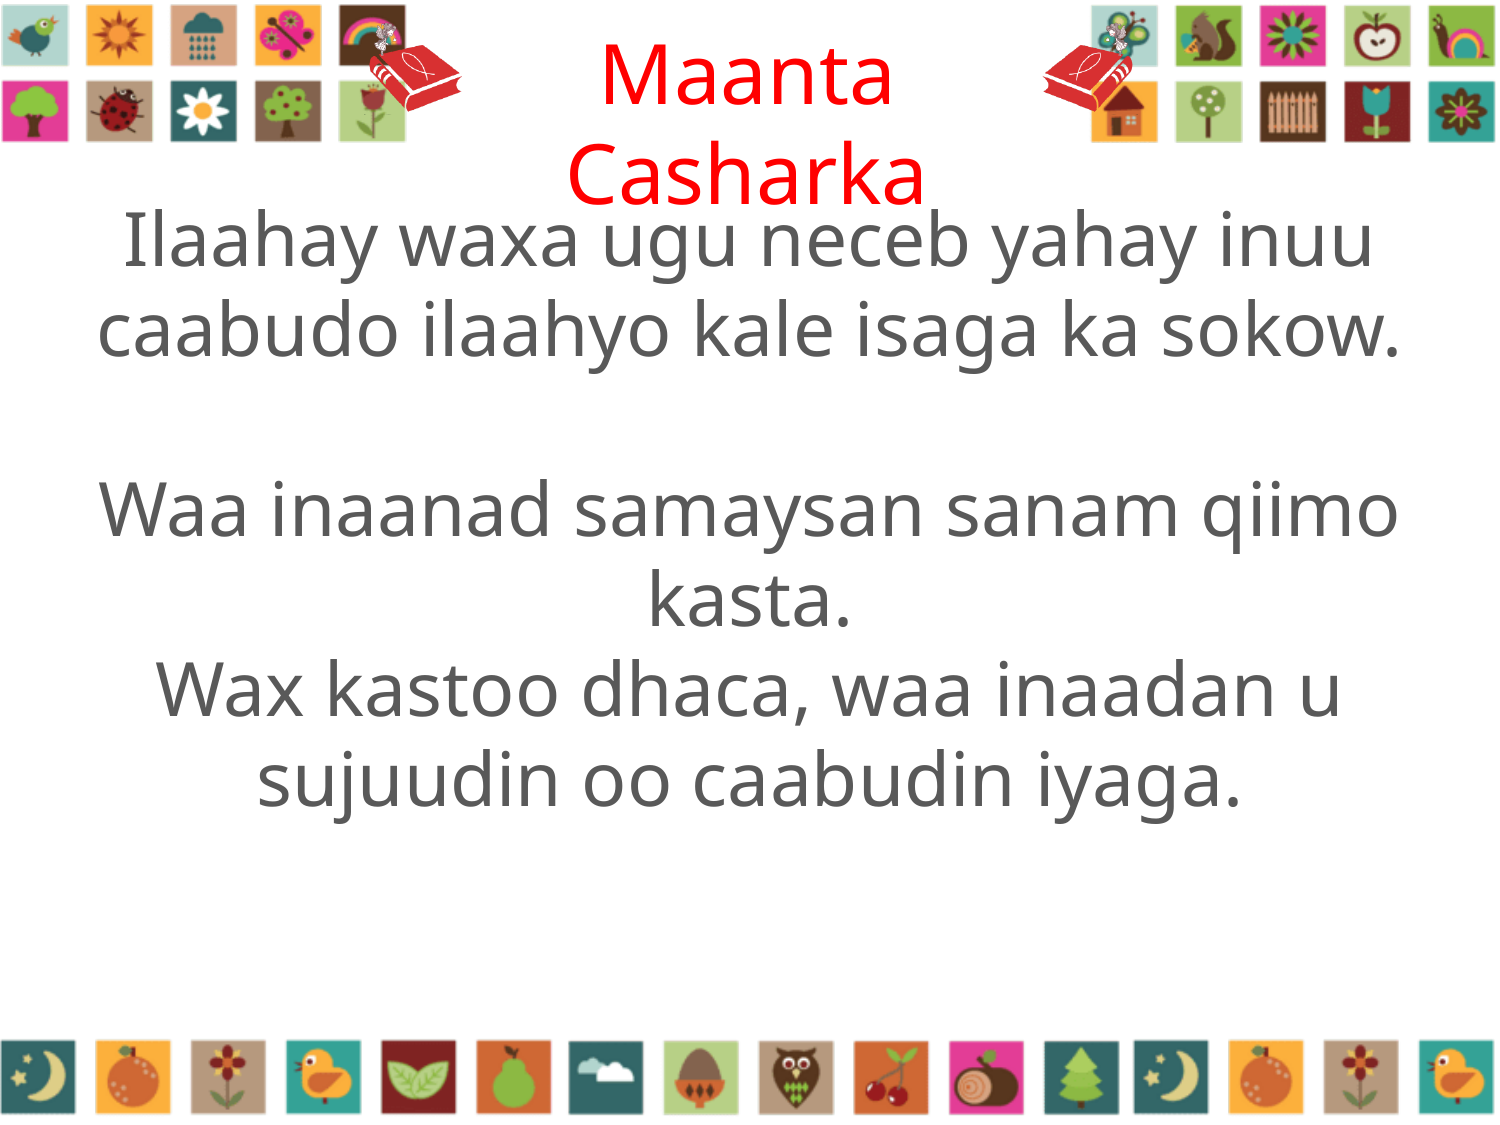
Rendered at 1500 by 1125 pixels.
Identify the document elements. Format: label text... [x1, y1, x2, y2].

picture [0, 3, 494, 150]
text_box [0, 1028, 1500, 1118]
picture [1011, 3, 1500, 150]
text_box Ilaahay waxa ugu neceb yahay inuu caabudo ilaahyo kale isaga ka sokow. Waa inaanad samaysan sanam qiimo kasta. Wax kastoo dhaca, waa inaadan u sujuudin oo caabudin iyaga. [76, 184, 1424, 920]
text_box Maanta Casharka [414, 13, 1080, 184]
